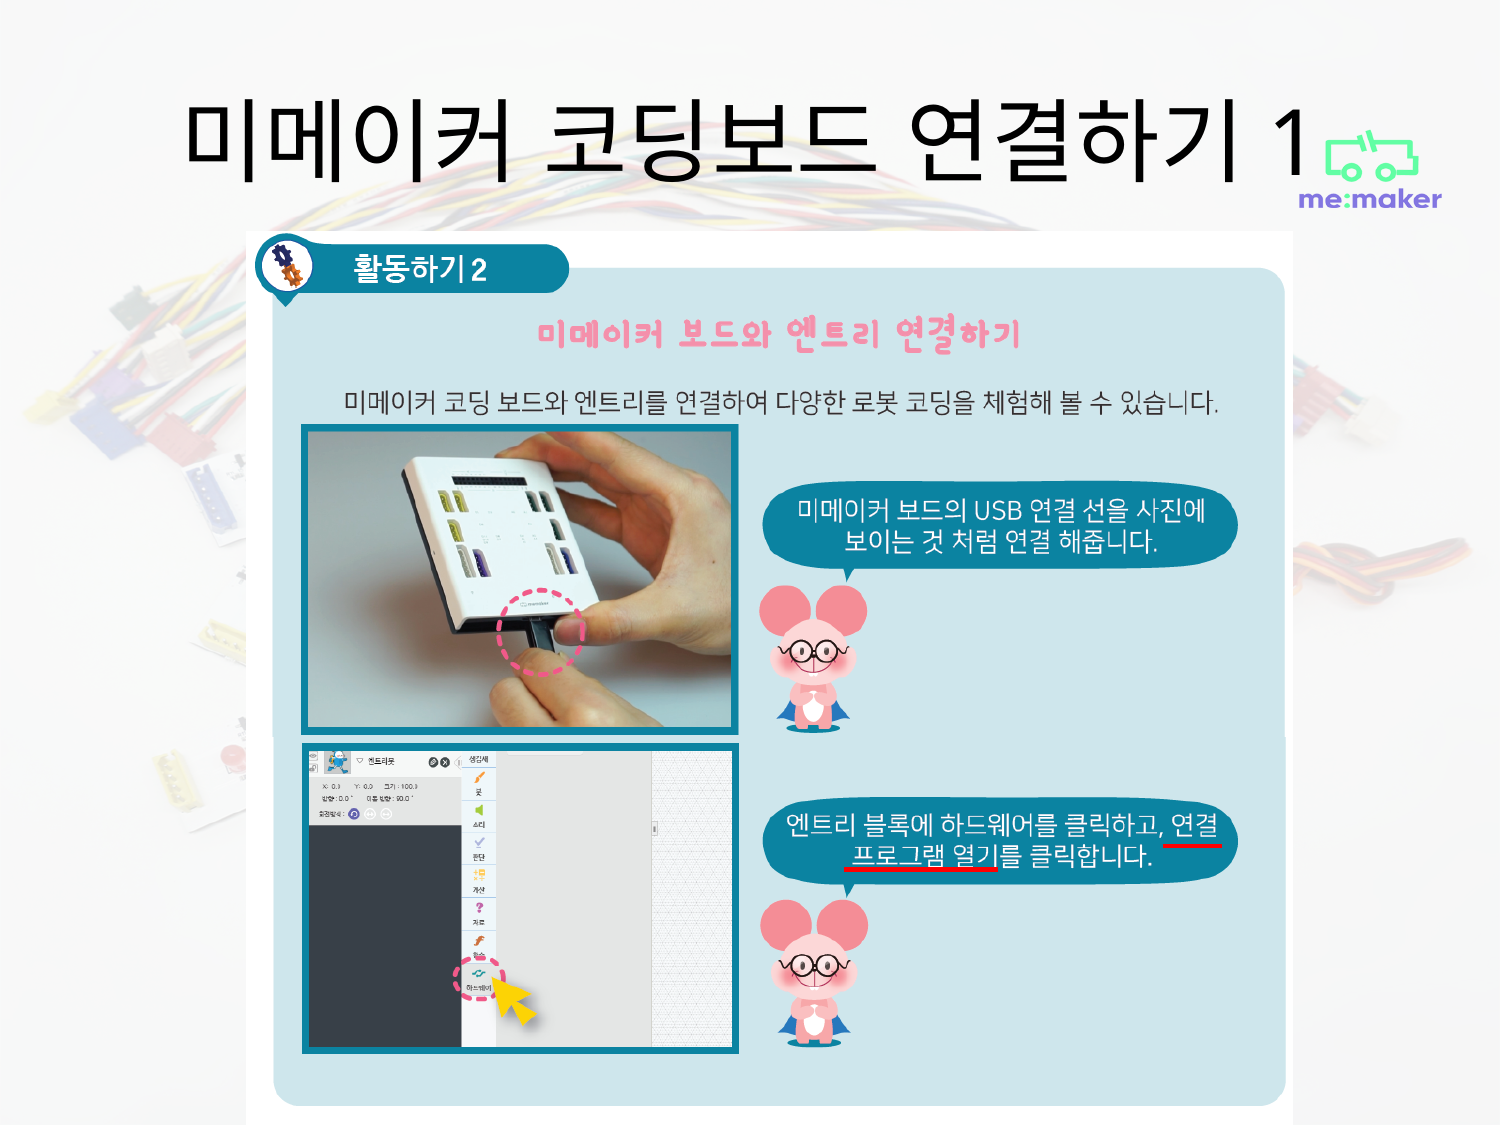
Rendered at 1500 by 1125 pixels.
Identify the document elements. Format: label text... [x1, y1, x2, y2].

title 미메이커 코딩보드 연결하기1 [75, 45, 1425, 233]
picture [0, 0, 1500, 1125]
